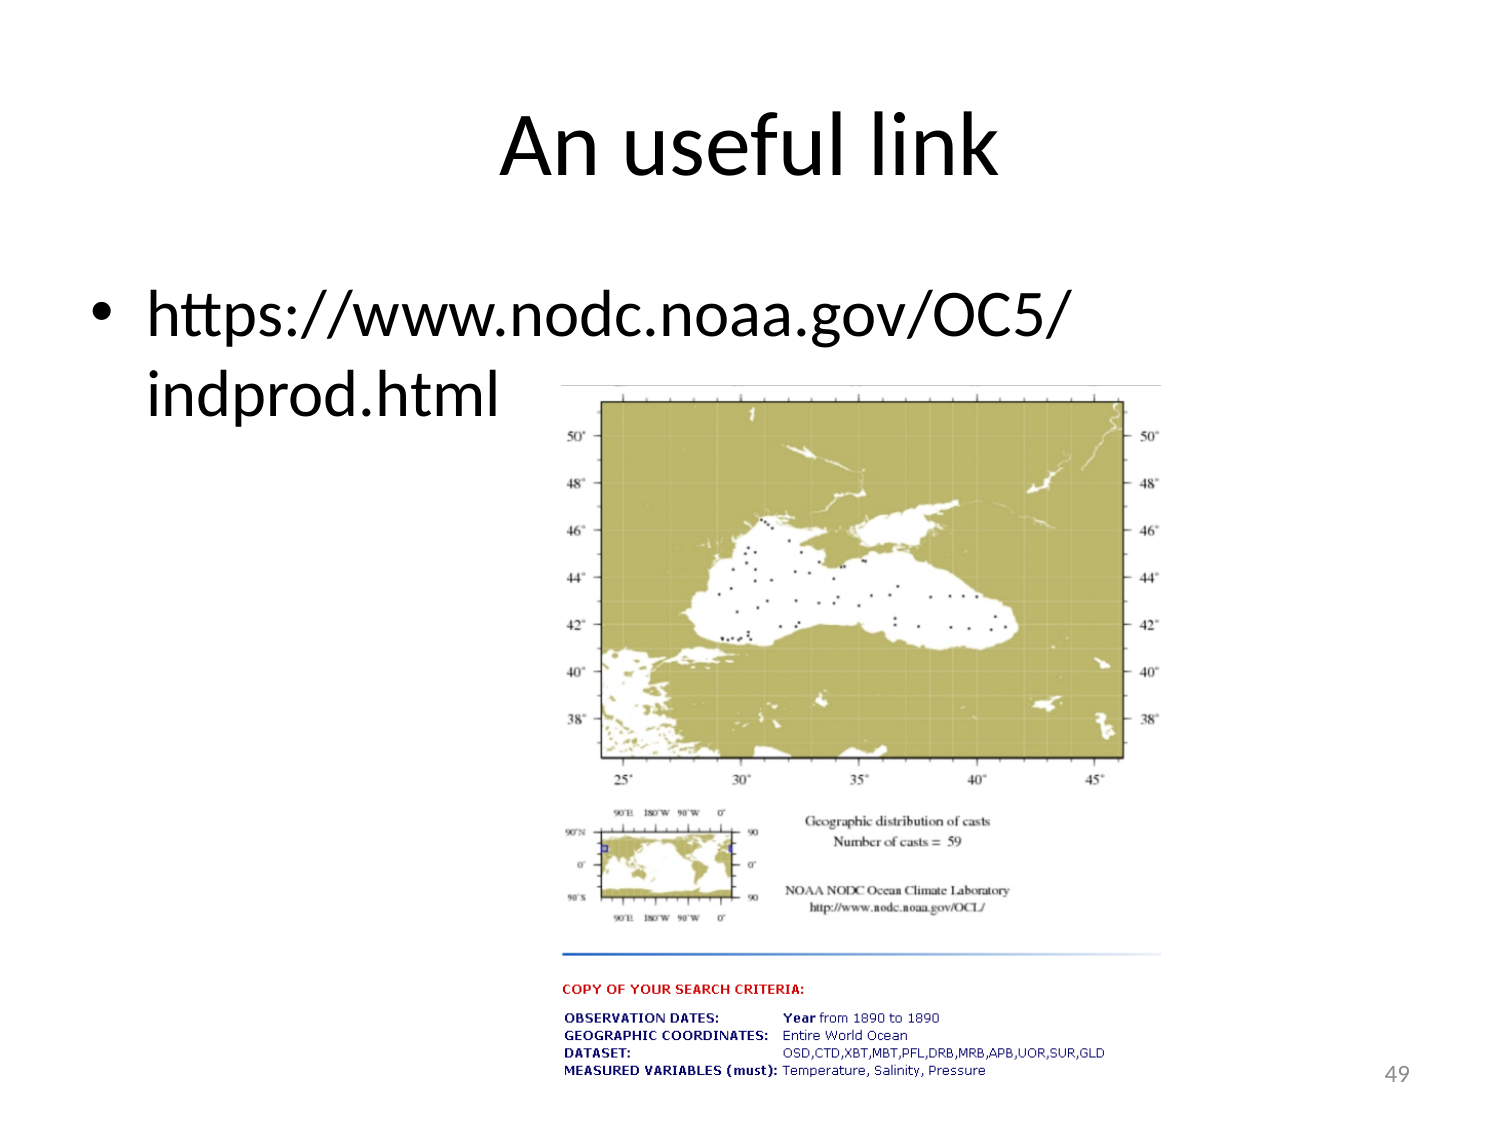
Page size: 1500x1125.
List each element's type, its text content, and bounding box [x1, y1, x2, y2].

picture [560, 385, 1162, 1078]
title An useful link [75, 45, 1425, 233]
list https://www.nodc.noaa.gov/OC5/indprod.html [75, 262, 1425, 1005]
slide_number 49 [1074, 1042, 1425, 1103]
